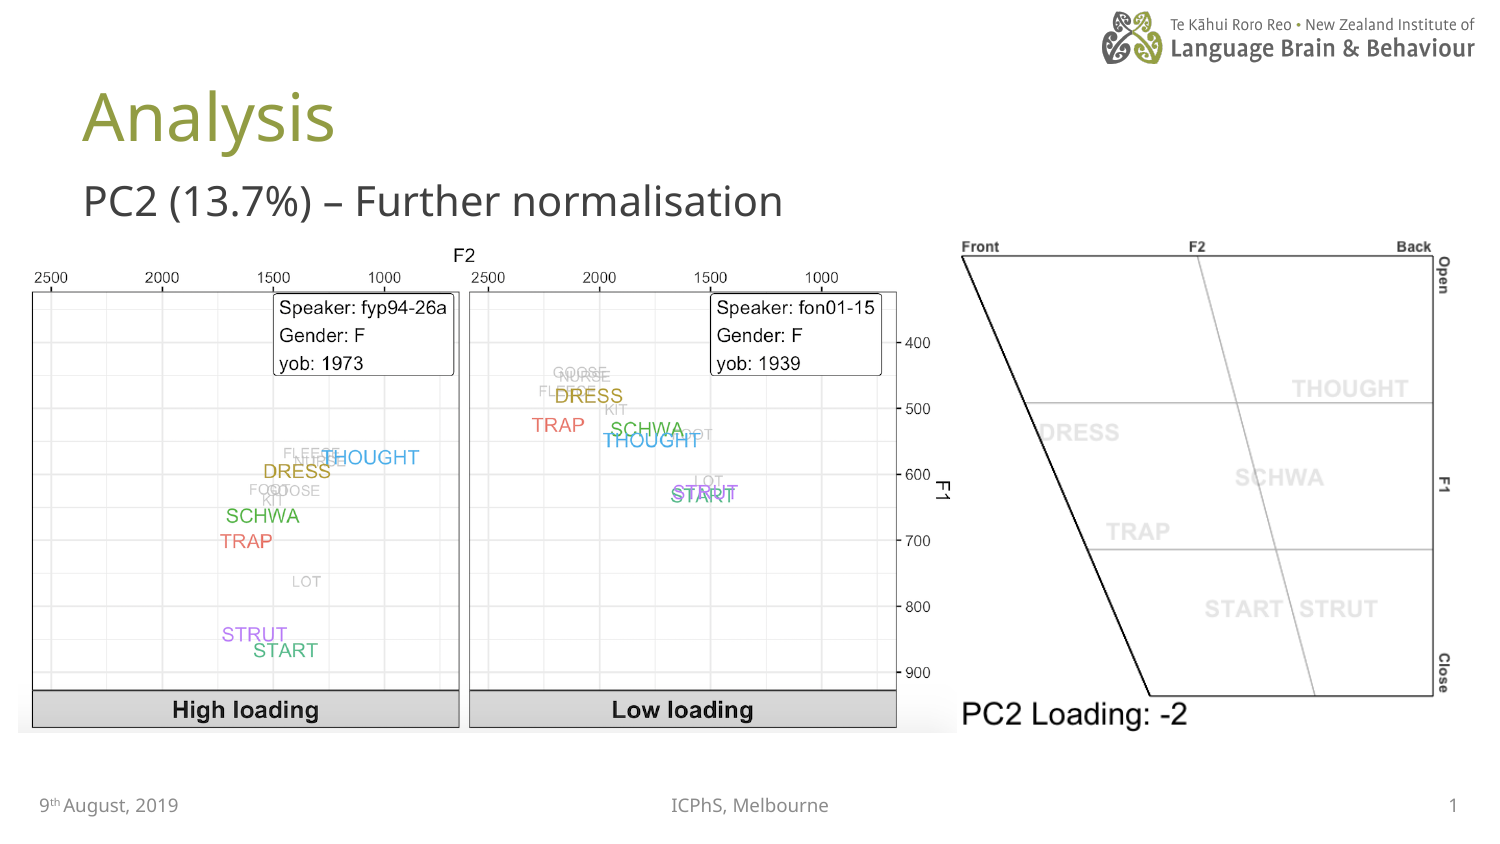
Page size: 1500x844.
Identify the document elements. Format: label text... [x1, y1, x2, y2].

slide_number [24, 782, 362, 827]
picture [1102, 10, 1475, 64]
text_box PC2 (13.7%) – Further normalisation [67, 167, 957, 231]
text_box Analysis [67, 66, 1421, 162]
slide_number 1 [1136, 782, 1475, 827]
picture [18, 231, 1457, 733]
footer ICPhS, Melbourne [496, 782, 1004, 827]
